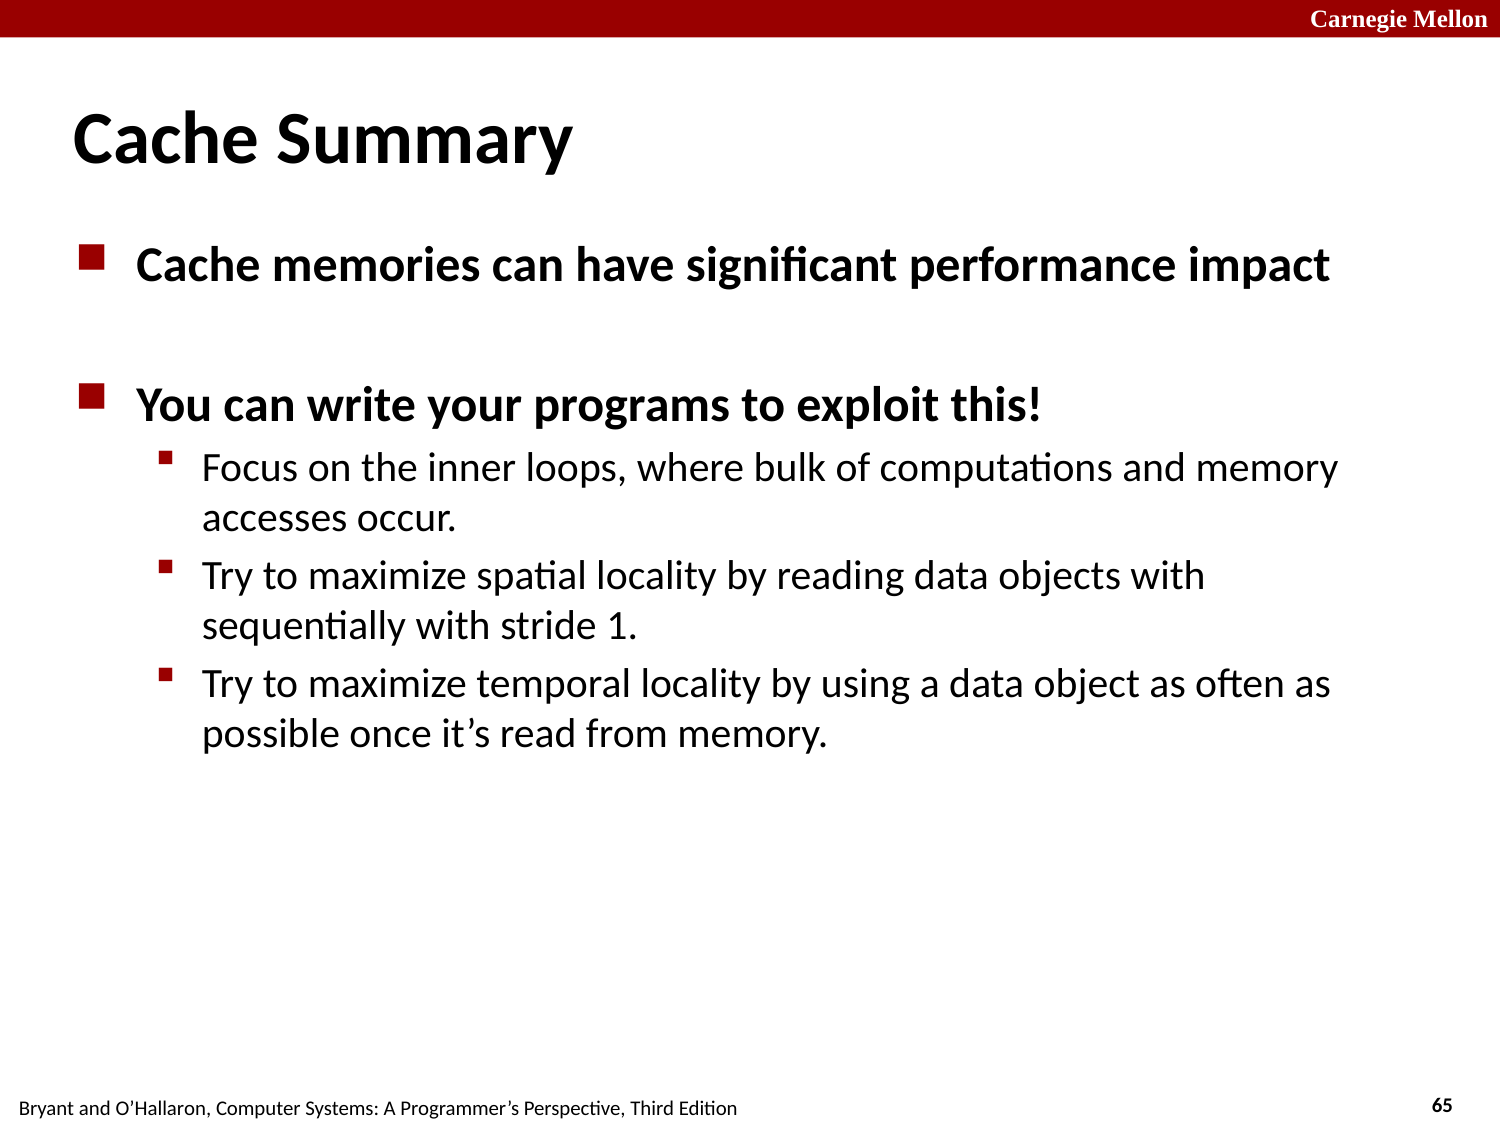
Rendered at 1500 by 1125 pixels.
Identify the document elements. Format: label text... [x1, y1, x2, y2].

title Cache Summary [58, 71, 1305, 197]
list Cache memories can have significant performance impact You can write your programs to exploit this! Focus on the inner loops, where bulk of computations and memory accesses occur. Try to maximize spatial locality by reading data objects with sequentially with stride 1. Try to maximize temporal locality by using a data object as often as possible once it’s read from memory. [64, 223, 1361, 1040]
